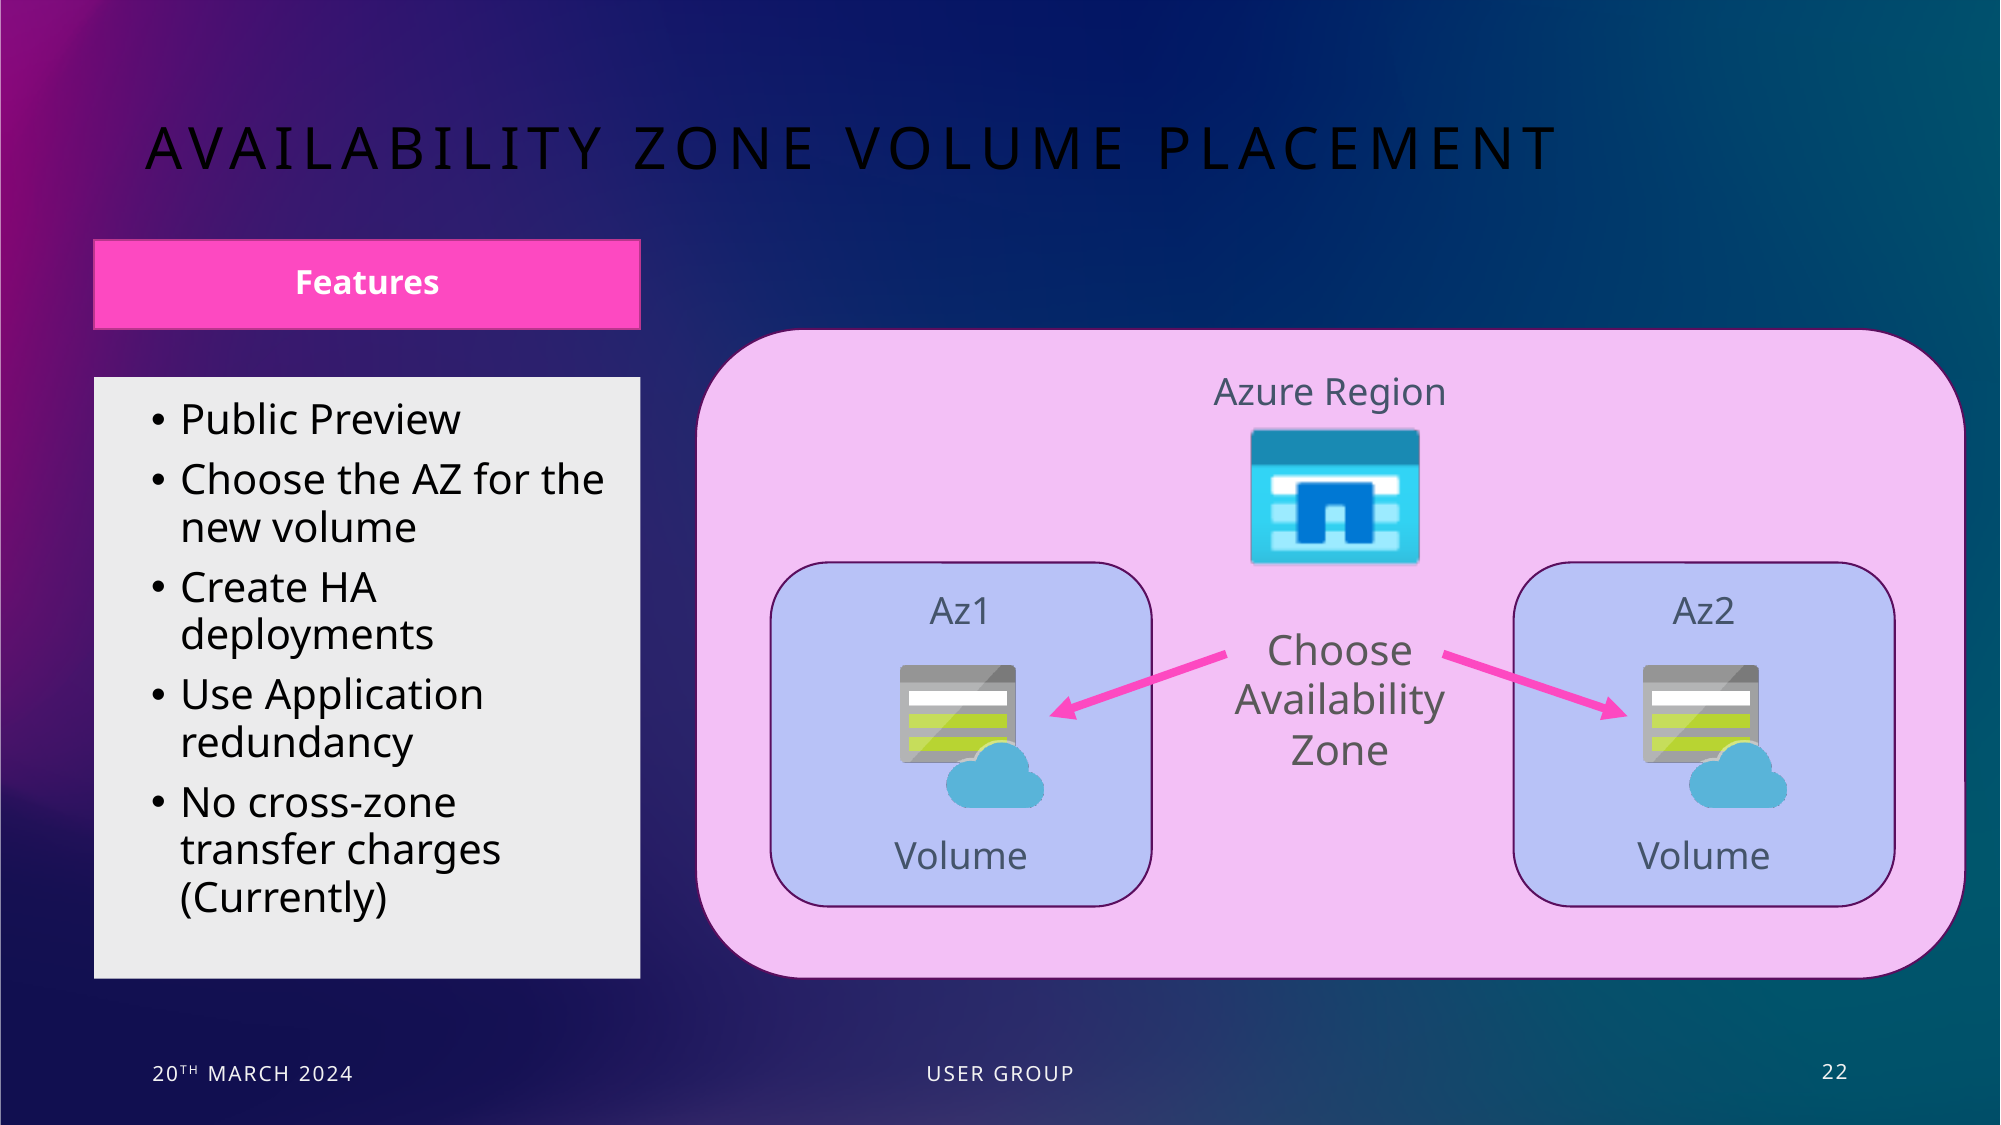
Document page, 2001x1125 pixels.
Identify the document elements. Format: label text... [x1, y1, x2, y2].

text_box Volume [1572, 825, 1836, 885]
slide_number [137, 1042, 588, 1103]
footer User Group [662, 1042, 1338, 1103]
slide_number 22 [1412, 1042, 1863, 1103]
text_box Volume [829, 825, 1093, 885]
text_box Choose Availability Zone [1169, 615, 1511, 781]
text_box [1442, 653, 1628, 717]
title Availability zone volume placement [130, 117, 1628, 178]
picture [1247, 427, 1425, 568]
picture [900, 665, 1044, 808]
text_box Public Preview Choose the AZ for the new volume Create HA deployments Use Application redundancy No cross-zone transfer charges (Currently) [94, 377, 641, 979]
text_box Az2 [1512, 561, 1896, 908]
text_box Azure Region [694, 327, 1967, 980]
picture [0, 0, 1899, 1125]
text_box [1049, 653, 1227, 717]
picture [1643, 665, 1787, 808]
text_box Features [93, 239, 641, 330]
text_box Az1 [769, 561, 1153, 908]
